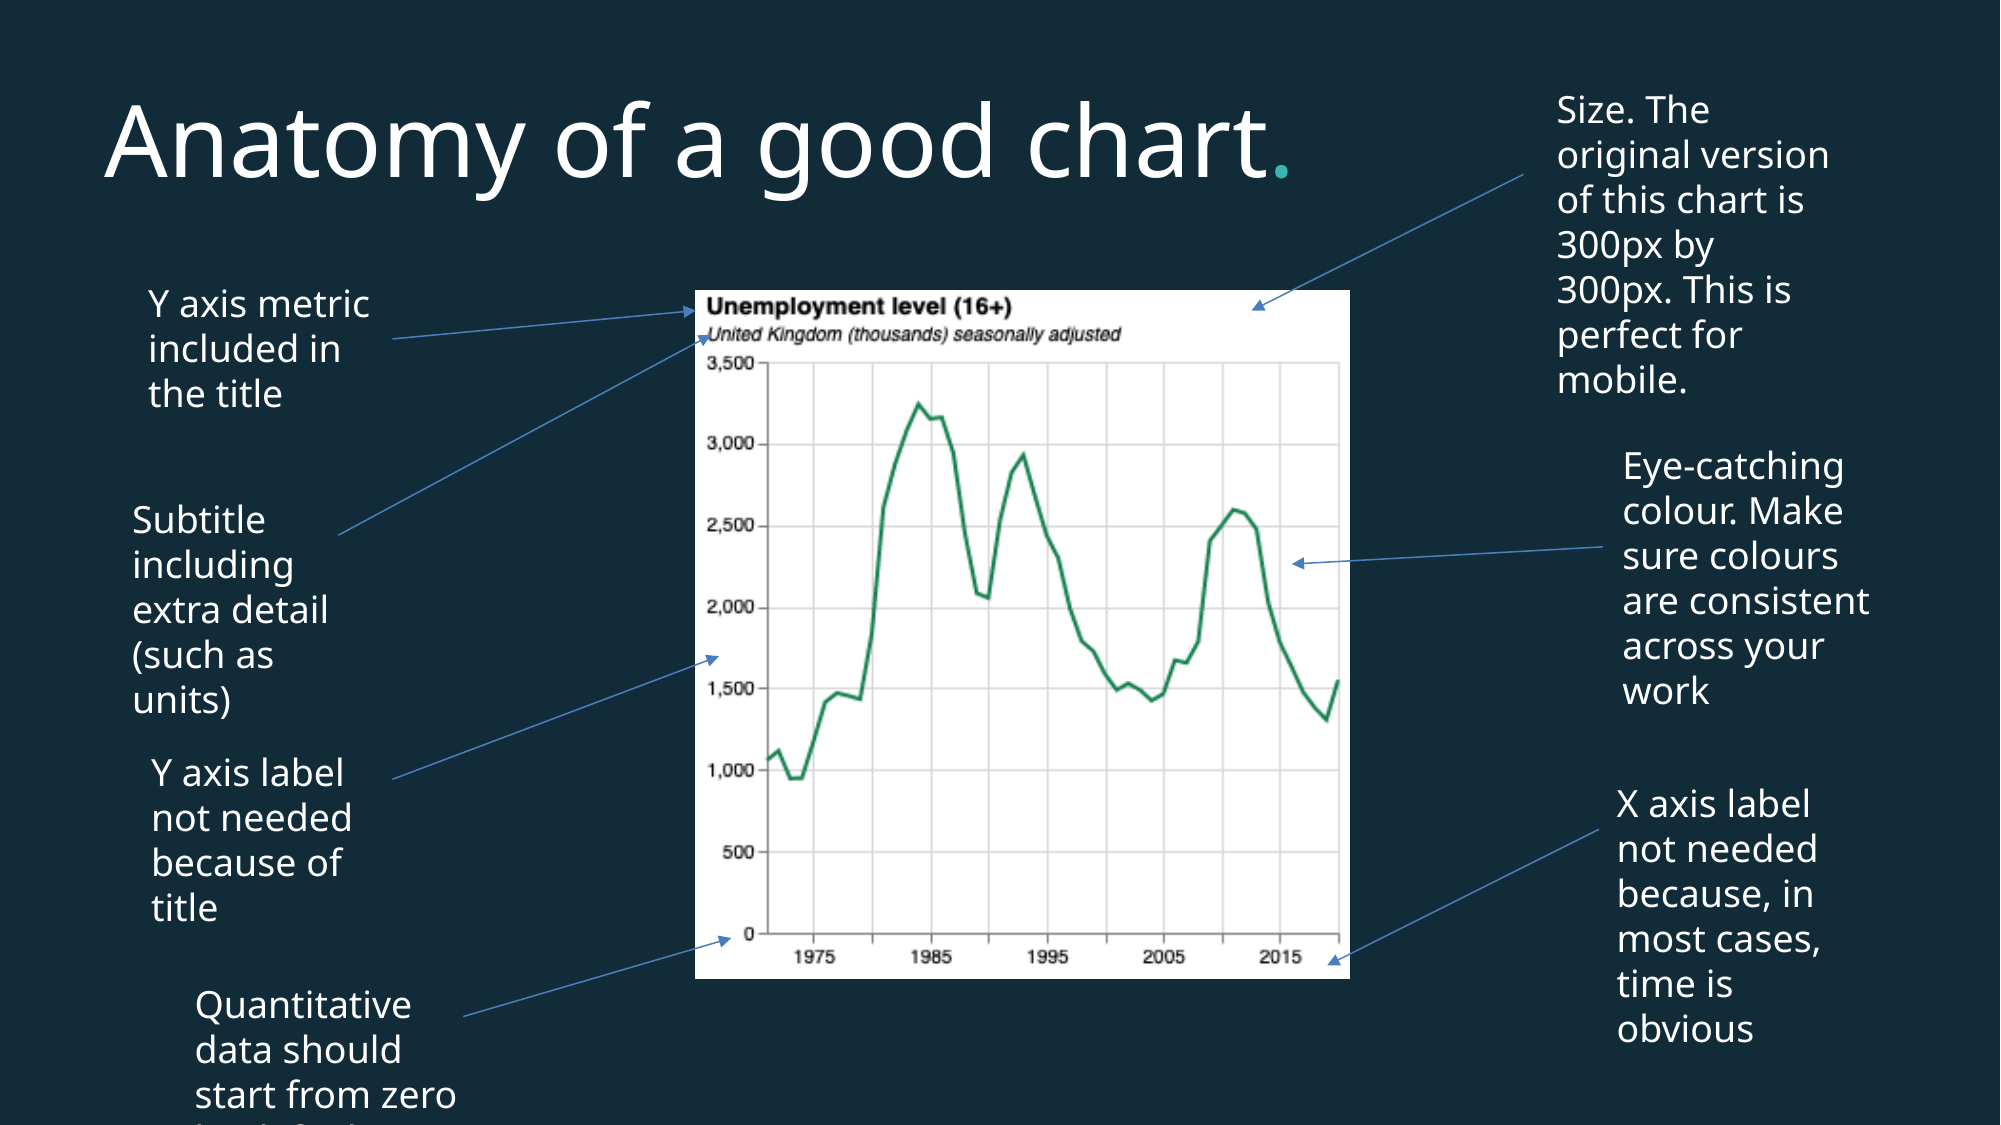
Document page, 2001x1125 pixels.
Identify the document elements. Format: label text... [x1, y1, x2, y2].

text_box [117, 78, 1888, 1125]
text_box Anatomy of a good chart. [89, 69, 1328, 205]
